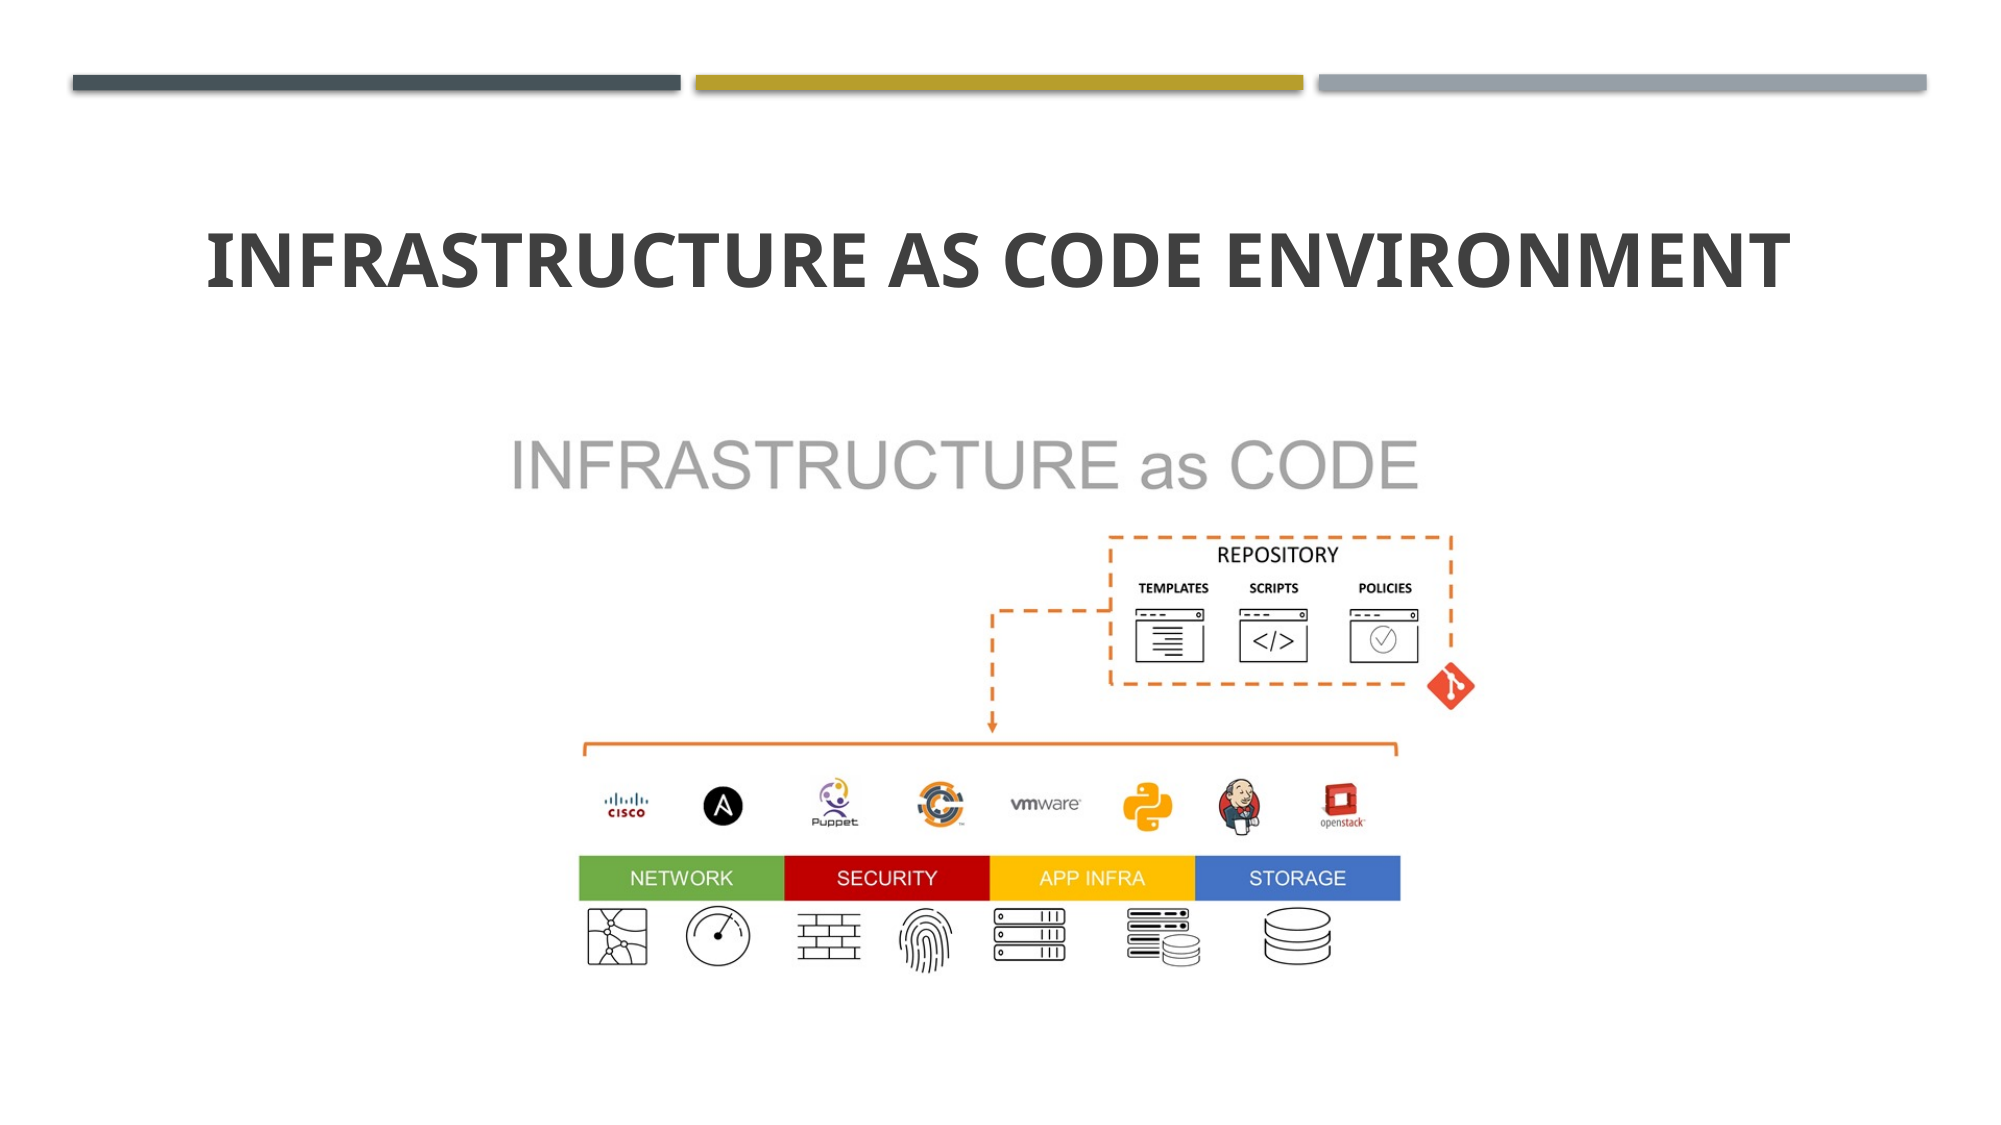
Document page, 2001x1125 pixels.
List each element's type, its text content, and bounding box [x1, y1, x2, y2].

title Infrastructure as code environment [95, 115, 1905, 311]
picture [466, 383, 1534, 985]
